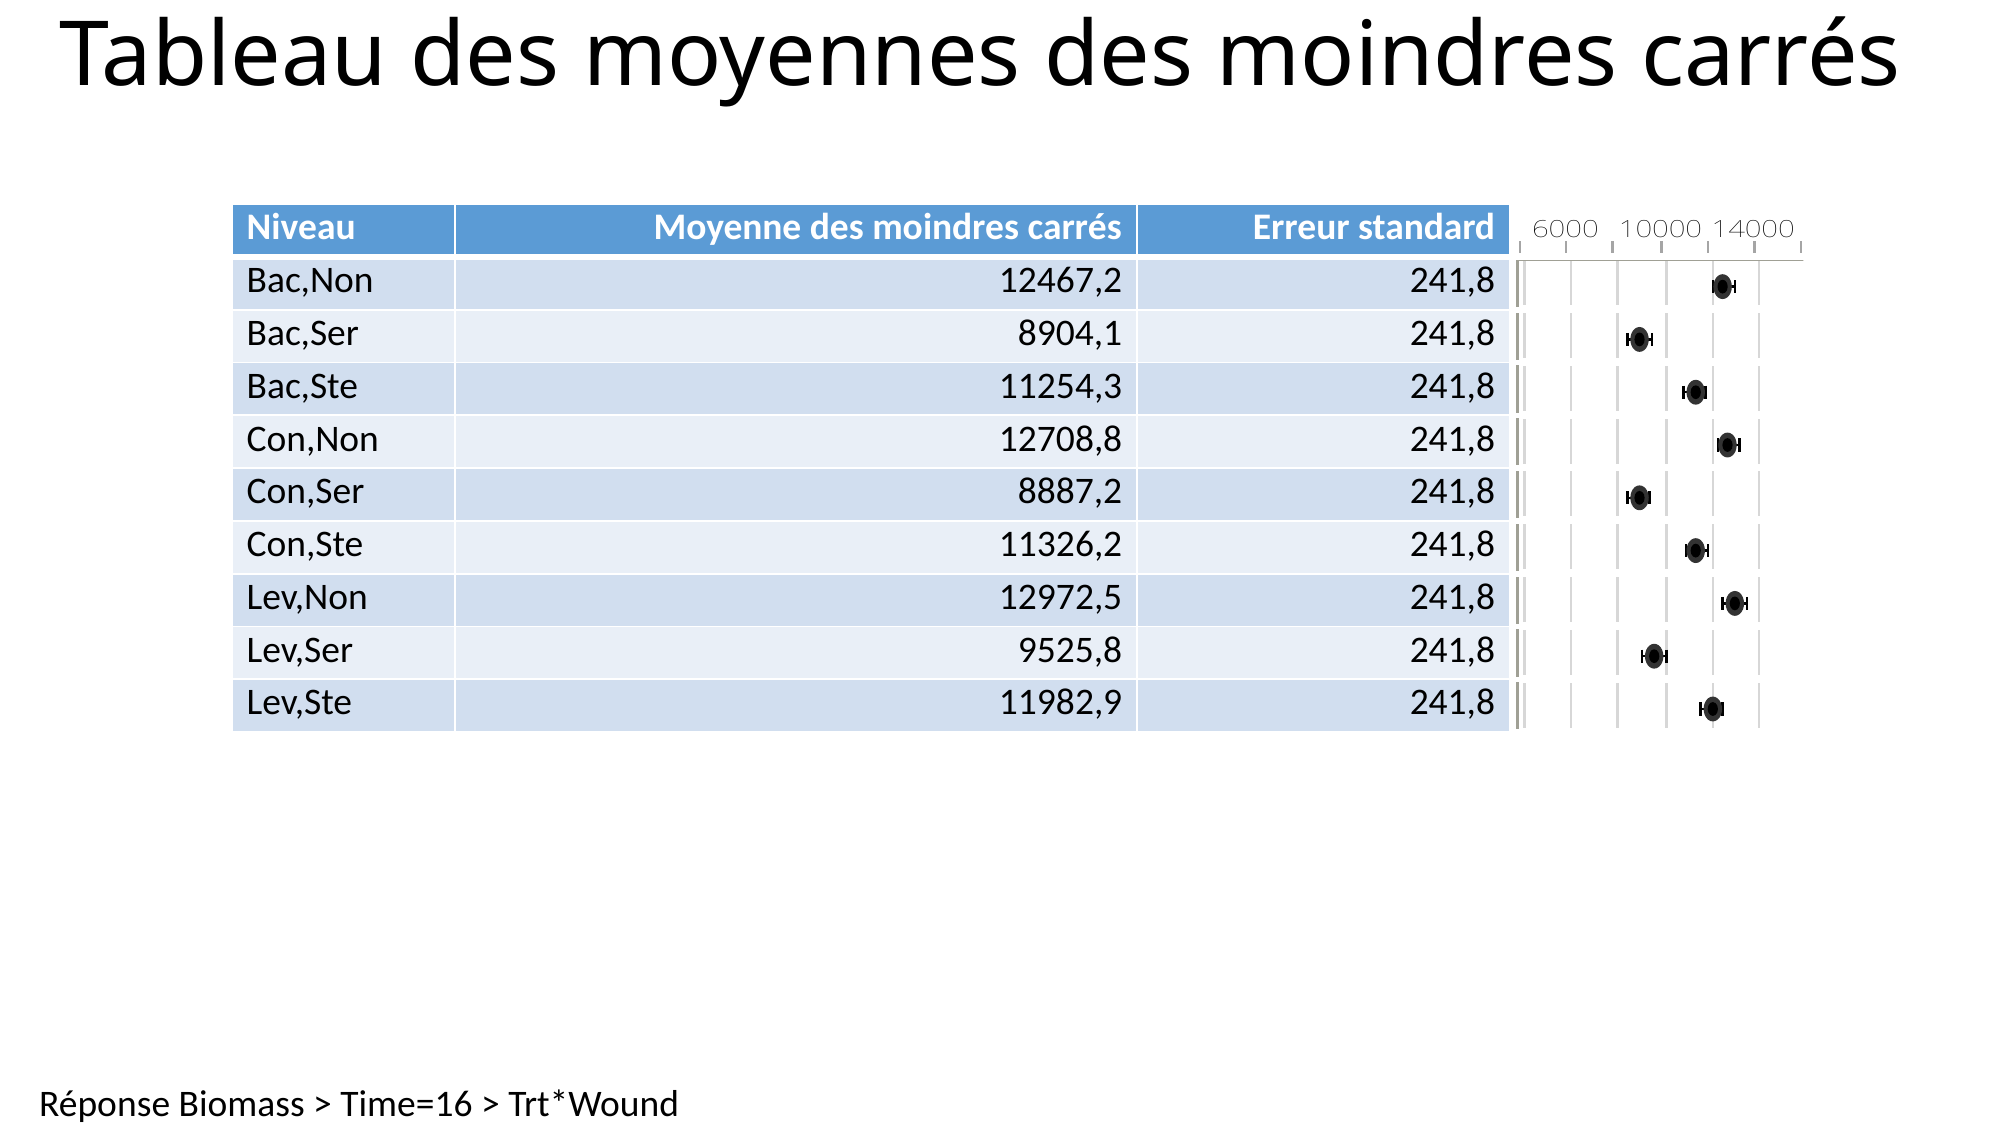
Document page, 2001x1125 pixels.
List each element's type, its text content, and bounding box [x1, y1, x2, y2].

table_cell 241,8 [1138, 416, 1509, 467]
table_cell 12708,8 [456, 416, 1136, 467]
table_cell 11982,9 [456, 680, 1136, 731]
table_cell 241,8 [1138, 469, 1509, 520]
table_cell 12972,5 [456, 575, 1136, 626]
title Tableau des moyennes des moindres carrés [0, 0, 1963, 113]
table_cell [1511, 416, 1805, 467]
table_cell 241,8 [1138, 575, 1509, 626]
table_cell Lev,Ser [233, 627, 454, 678]
table_header Niveau [233, 205, 454, 254]
table_cell 12467,2 [456, 260, 1136, 309]
table_cell 8887,2 [456, 469, 1136, 520]
table_cell [1511, 627, 1805, 678]
table_cell [1511, 363, 1805, 414]
table_cell 241,8 [1138, 680, 1509, 731]
table_cell Con,Ste [233, 522, 454, 573]
table_cell 8904,1 [456, 311, 1136, 362]
table_cell [1511, 575, 1805, 626]
table_cell 11326,2 [456, 522, 1136, 573]
table_cell 11254,3 [456, 363, 1136, 414]
table_cell Con,Non [233, 416, 454, 467]
table_cell Con,Ser [233, 469, 454, 520]
table_cell Lev,Ste [233, 680, 454, 731]
table_cell Bac,Ste [233, 363, 454, 414]
table_header Moyenne des moindres carrés [456, 205, 1136, 254]
table_cell [1511, 260, 1805, 309]
table_cell [1511, 680, 1805, 731]
table_header [1511, 205, 1805, 254]
table_cell Bac,Ser [233, 311, 454, 362]
table_cell 241,8 [1138, 627, 1509, 678]
table_header Erreur standard [1138, 205, 1509, 254]
table_cell [1511, 469, 1805, 520]
table_cell [1511, 522, 1805, 573]
table_cell Lev,Non [233, 575, 454, 626]
table_cell [1511, 311, 1805, 362]
table_cell 241,8 [1138, 522, 1509, 573]
table_cell Bac,Non [233, 260, 454, 309]
table_cell 9525,8 [456, 627, 1136, 678]
table_cell 241,8 [1138, 260, 1509, 309]
table_cell 241,8 [1138, 363, 1509, 414]
table_cell 241,8 [1138, 311, 1509, 362]
text_box Réponse Biomass > Time=16 > Trt*Wound [39, 1079, 681, 1125]
